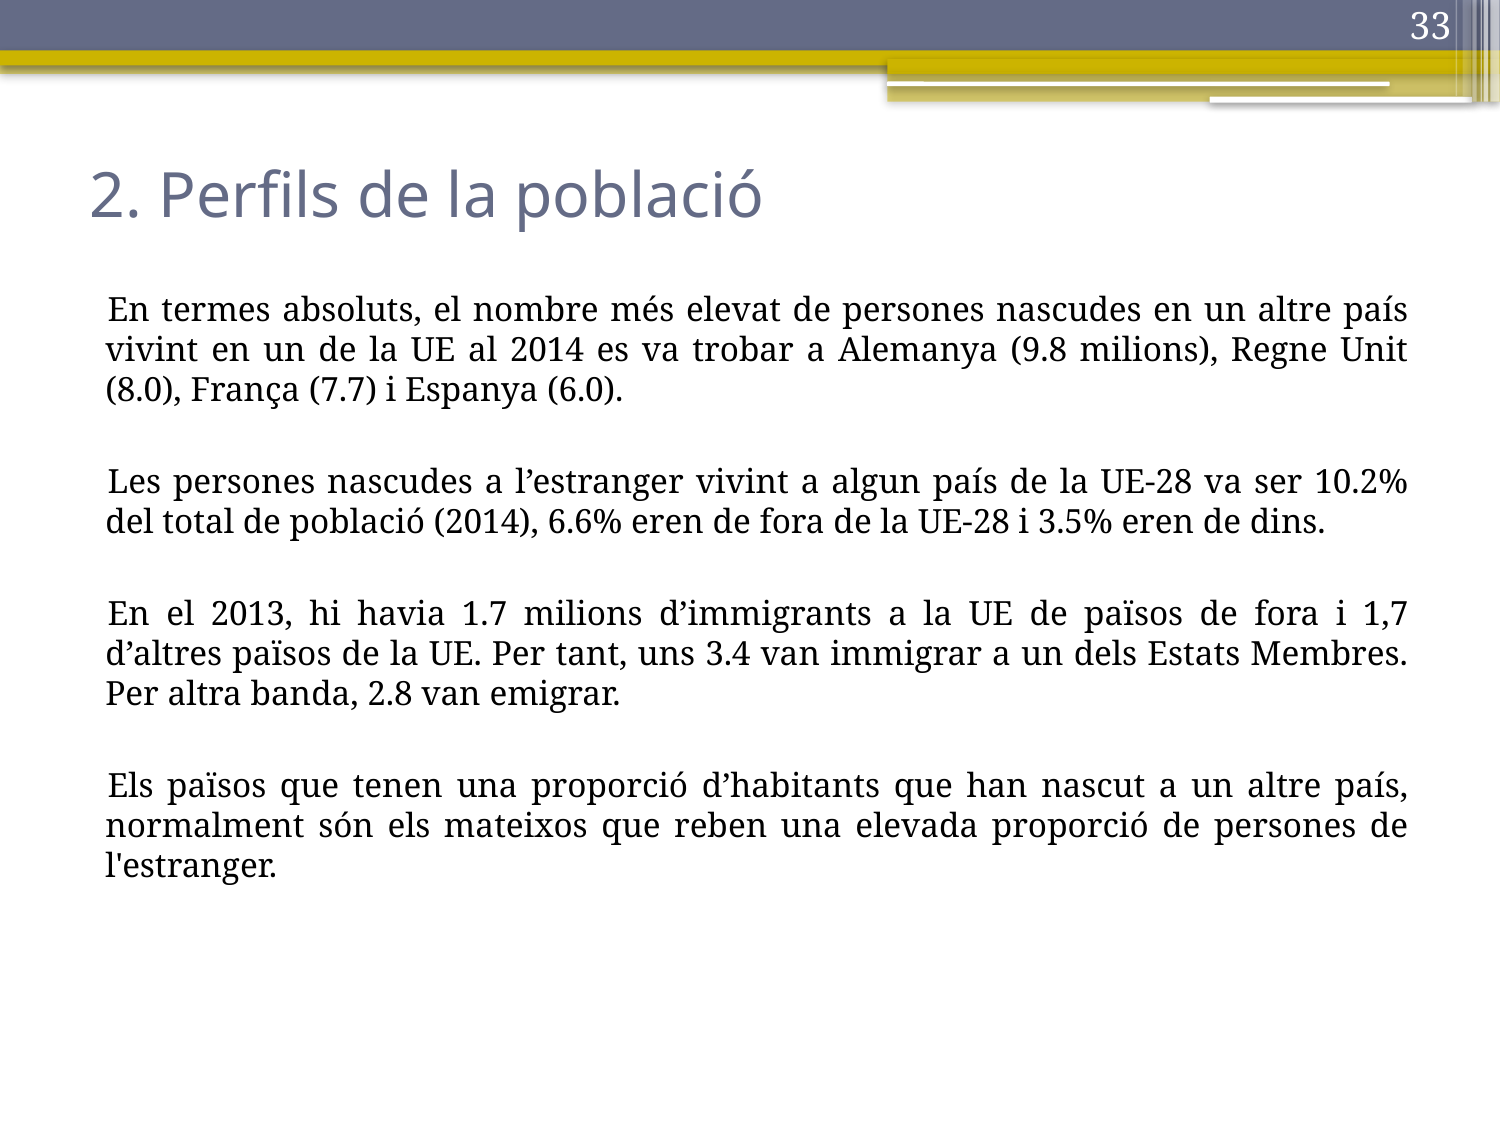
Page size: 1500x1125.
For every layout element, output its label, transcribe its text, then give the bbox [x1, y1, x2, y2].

title 2. Perfils de la població [75, 105, 1425, 281]
slide_number 33 [1341, 0, 1466, 61]
list En termes absoluts, el nombre més elevat de persones nascudes en un altre país vivint en un de la UE al 2014 es va trobar a Alemanya (9.8 milions), Regne Unit (8.0), França (7.7) i Espanya (6.0). Les persones nascudes a l’estranger vivint a algun país de la UE-28 va ser 10.2% del total de població (2014), 6.6% eren de fora de la UE-28 i 3.5% eren de dins. En el 2013, hi havia 1.7 milions d’immigrants a la UE de països de fora i 1,7 d’altres països de la UE. Per tant, uns 3.4 van immigrar a un dels Estats Membres. Per altra banda, 2.8 van emigrar. Els països que tenen una proporció d’habitants que han nascut a un altre país, normalment són els mateixos que reben una elevada proporció de persones de l'estranger. [75, 281, 1425, 1079]
